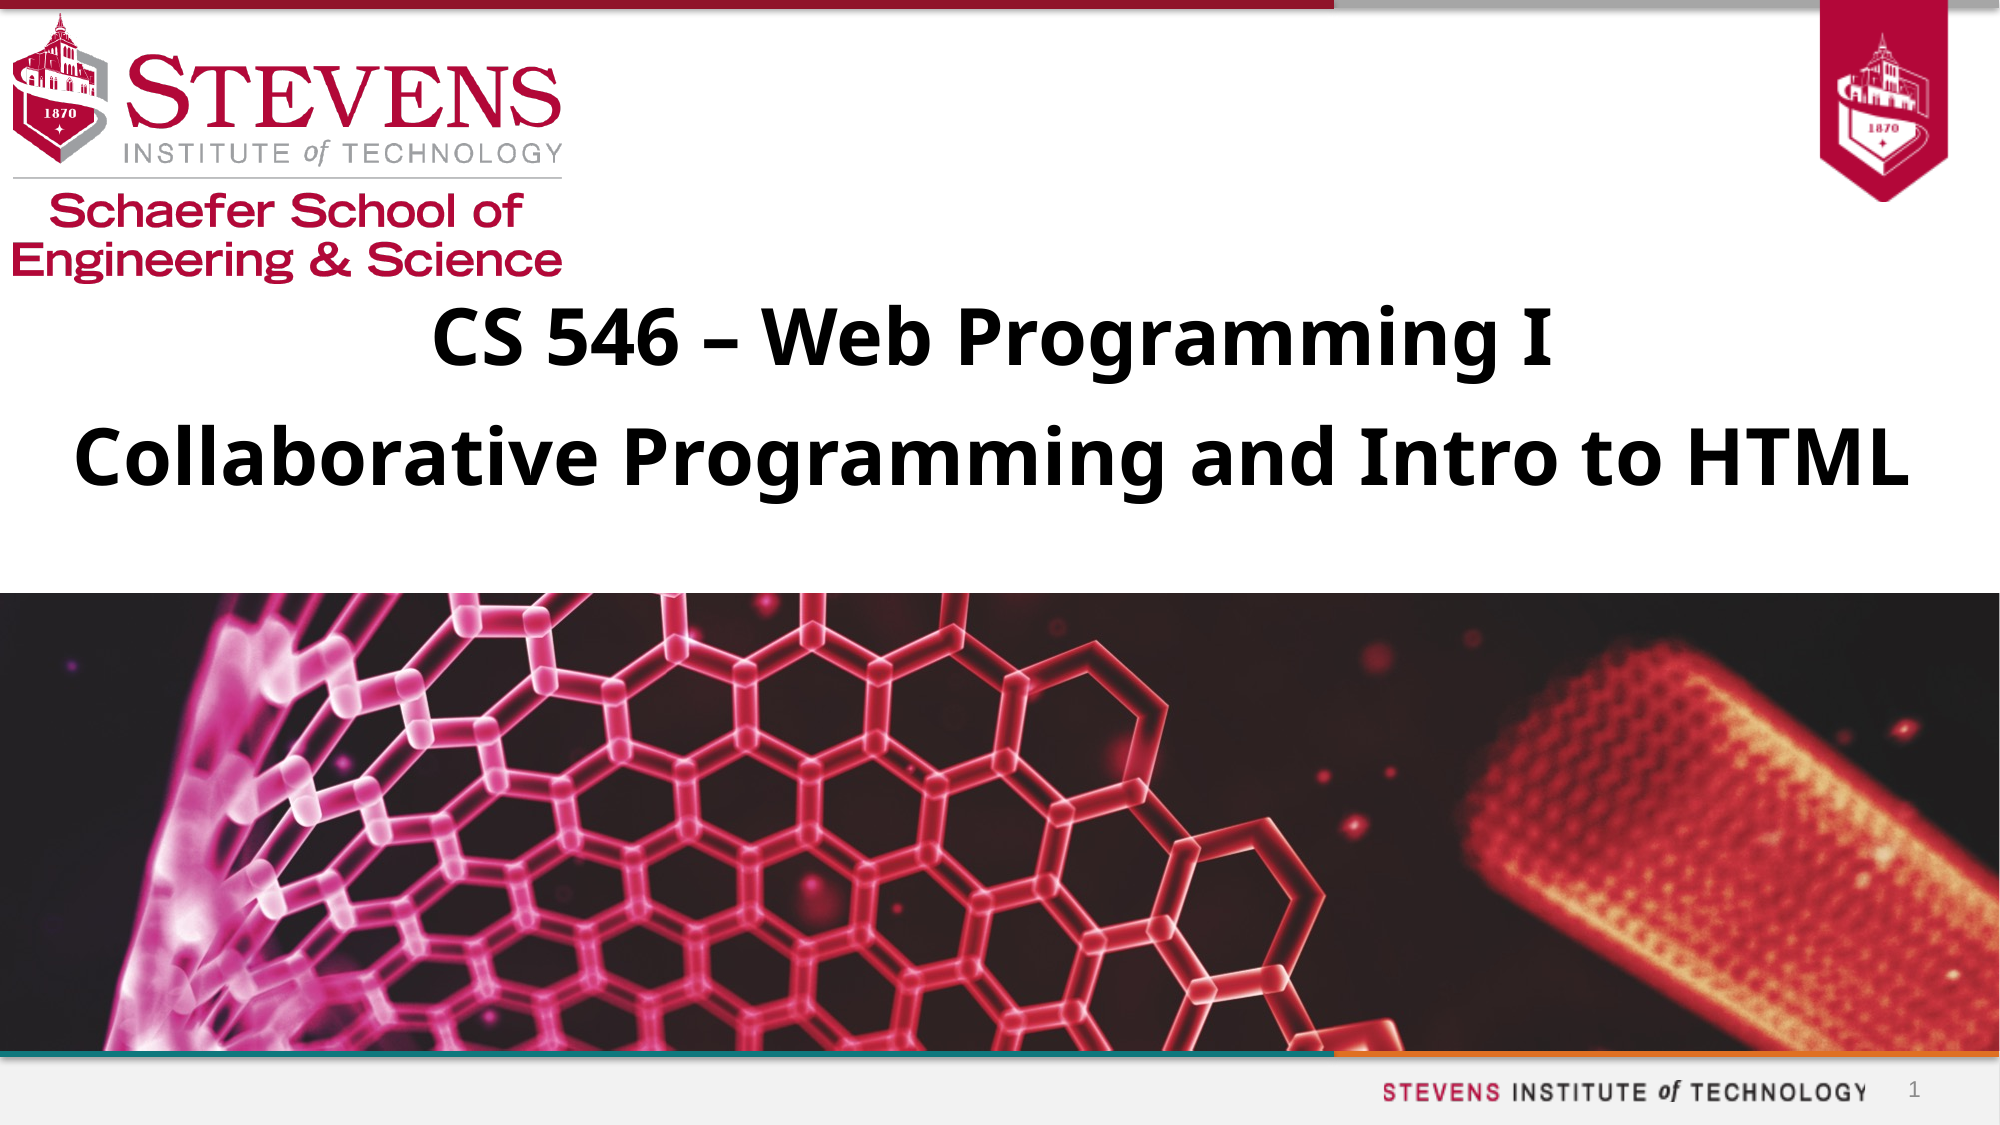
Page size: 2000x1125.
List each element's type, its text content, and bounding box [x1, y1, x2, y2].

list CS 546 – Web Programming I Collaborative Programming and Intro to HTML [0, 279, 1985, 460]
picture [0, 593, 2000, 1052]
picture [13, 13, 562, 279]
slide_number 1 [1862, 1063, 1967, 1118]
